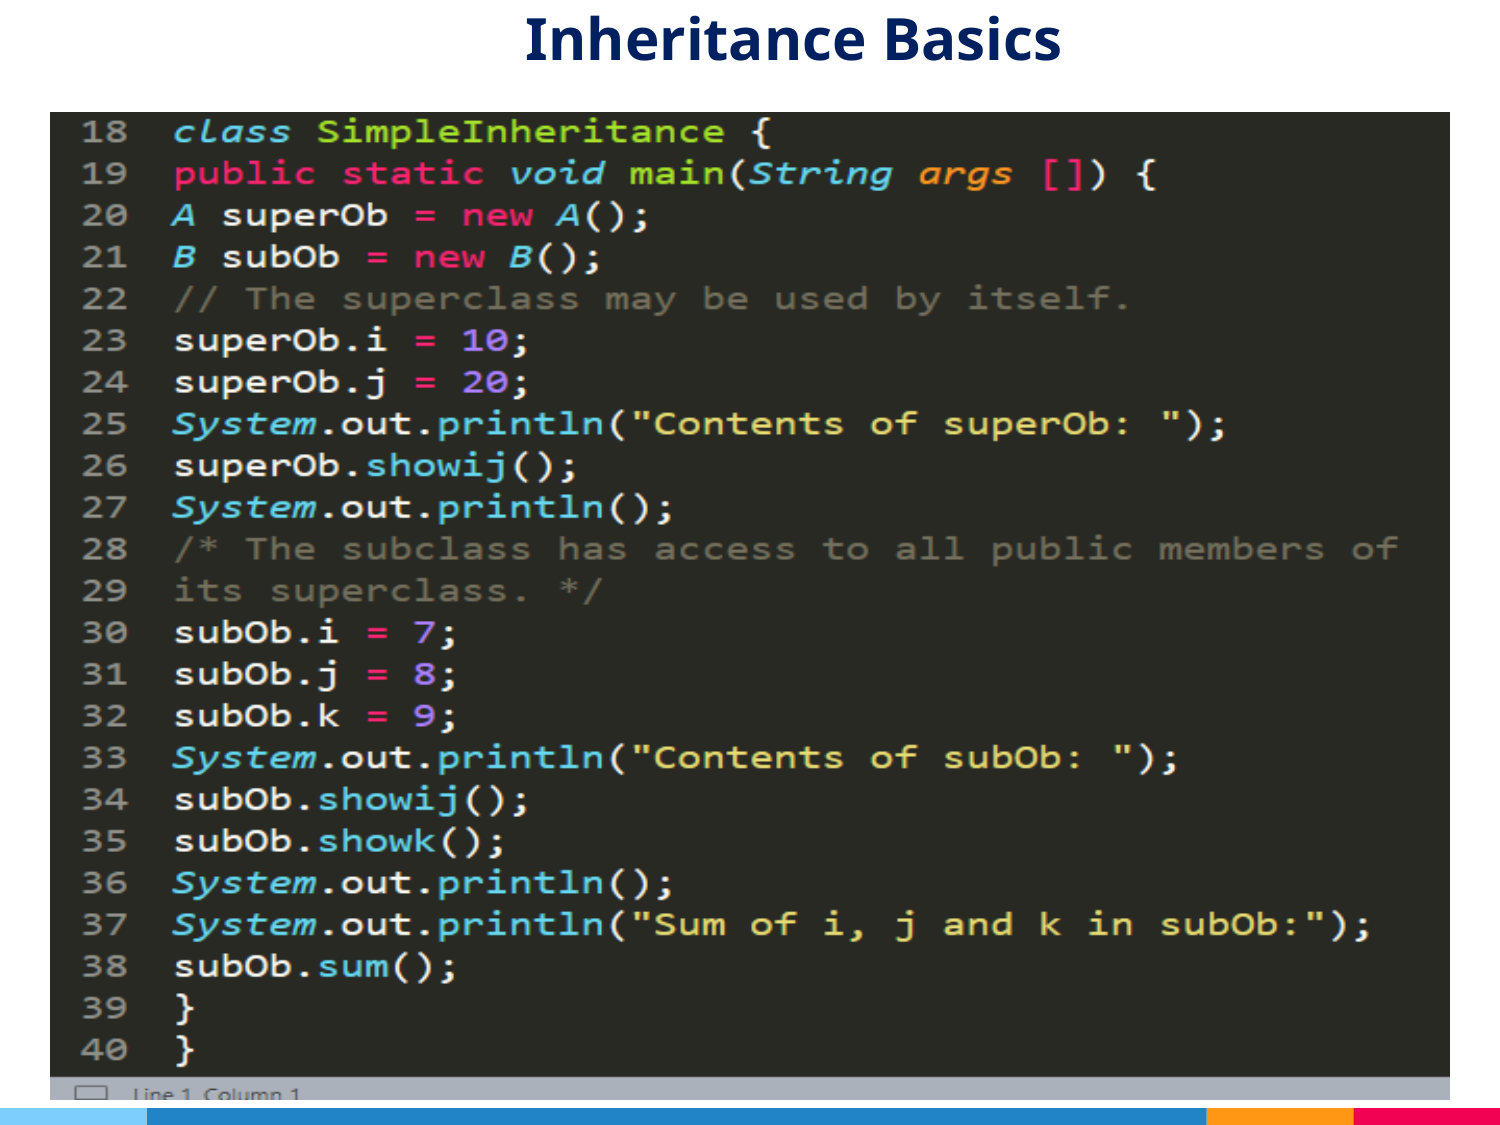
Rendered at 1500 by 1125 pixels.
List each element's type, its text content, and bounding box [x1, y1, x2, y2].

title Inheritance Basics [251, 10, 1338, 88]
picture [49, 112, 1451, 1101]
